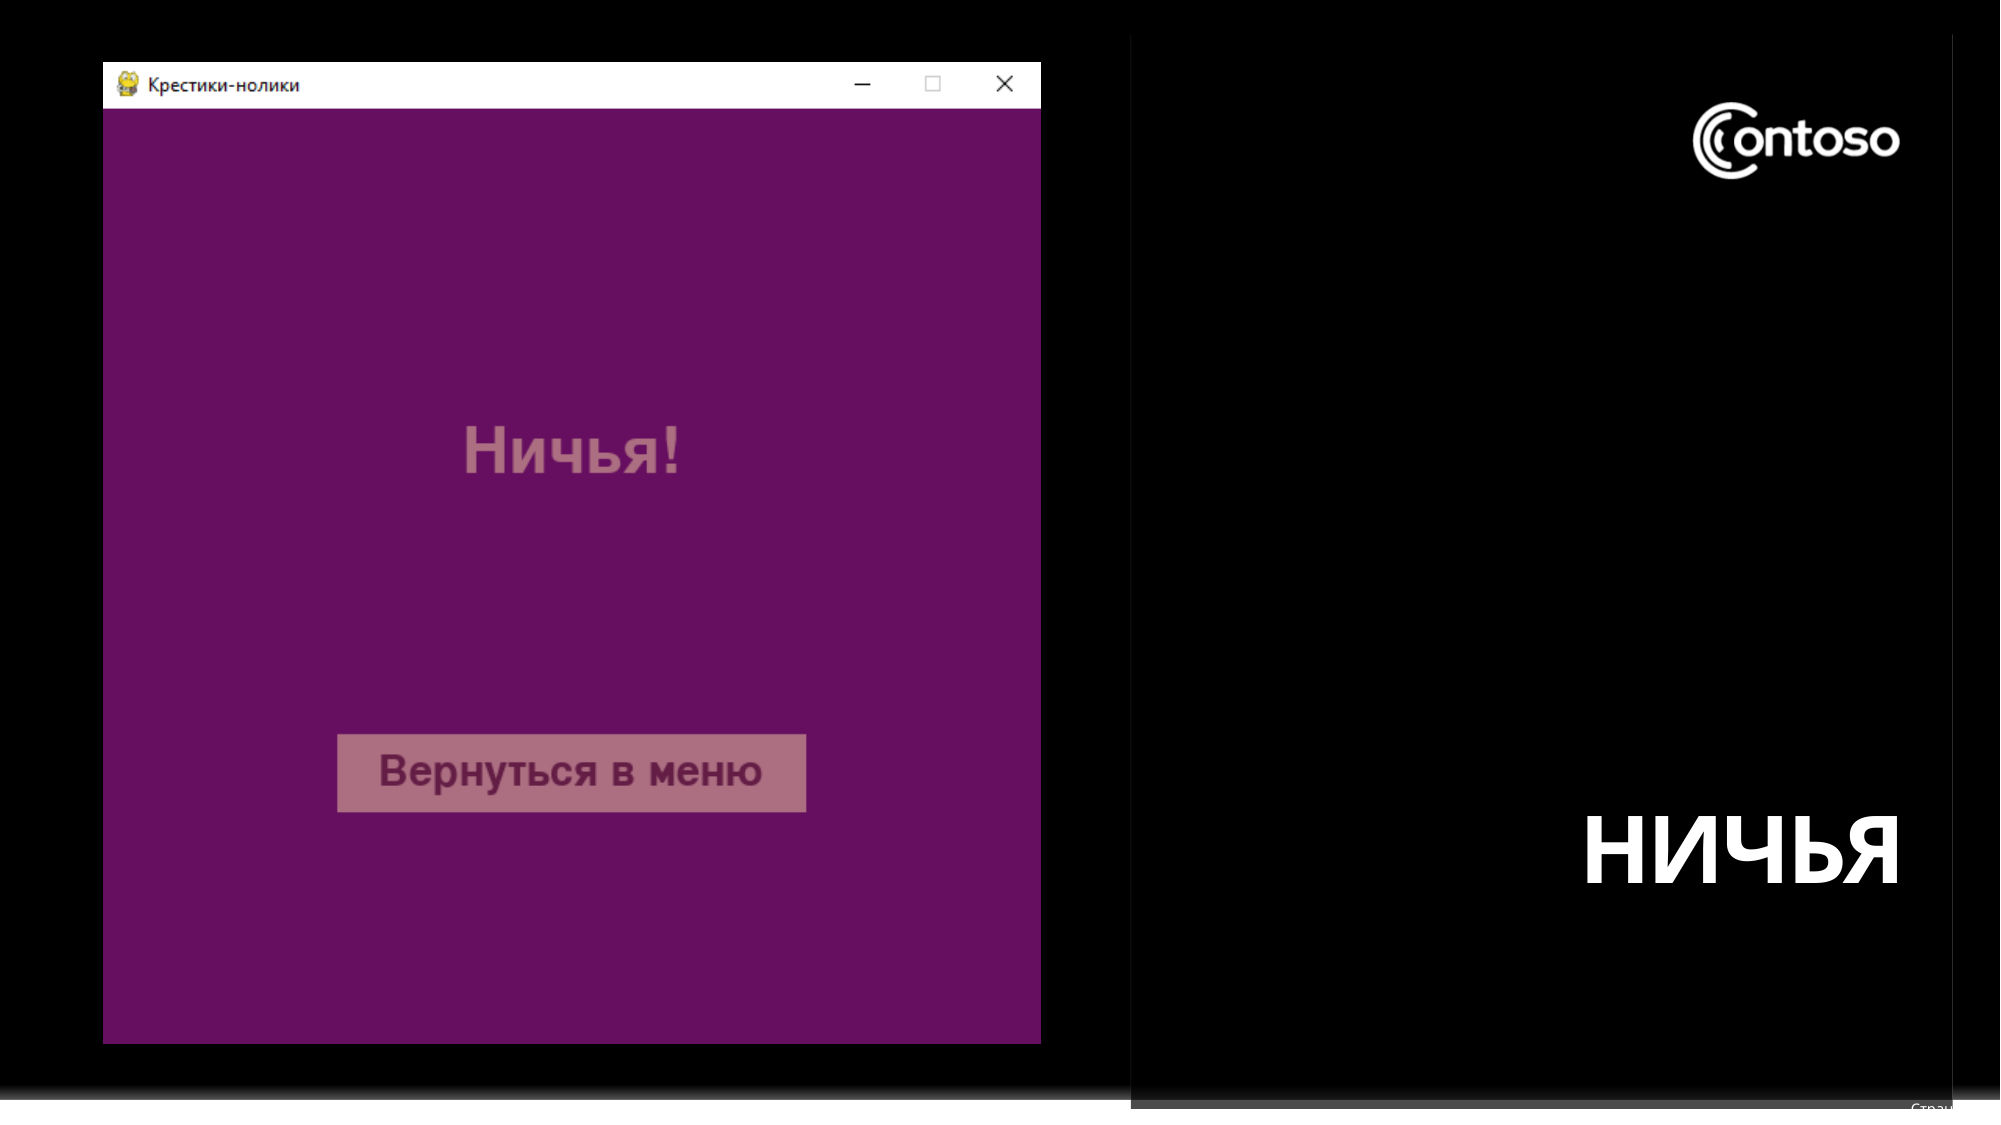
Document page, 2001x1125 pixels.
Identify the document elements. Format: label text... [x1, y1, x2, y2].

picture [1685, 95, 1907, 181]
picture [103, 62, 1041, 1044]
title НИЧЬЯ [1175, 639, 1907, 904]
slide_number Страница 15 [1909, 1096, 2000, 1123]
